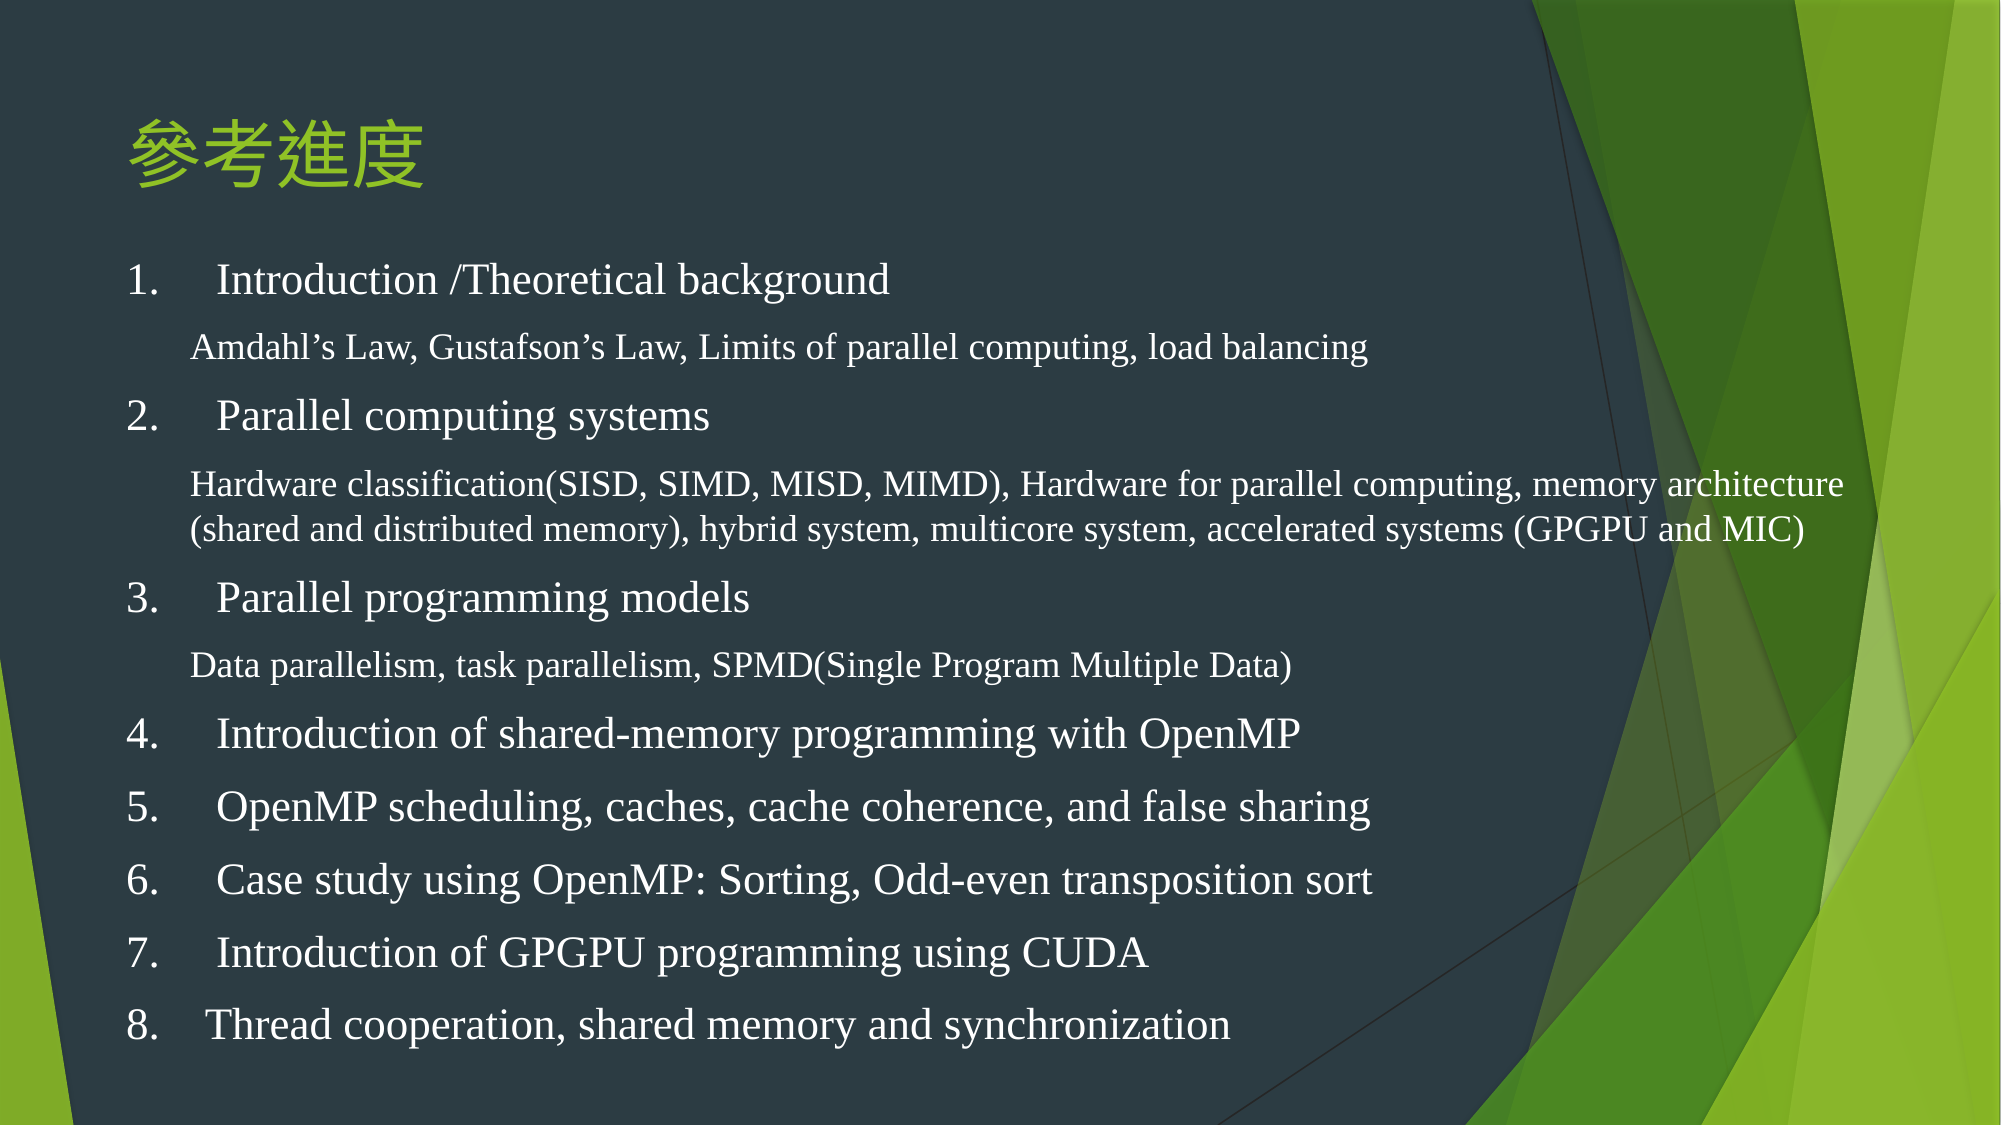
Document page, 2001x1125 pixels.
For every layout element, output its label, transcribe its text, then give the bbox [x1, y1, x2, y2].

title 參考進度 [111, 99, 1725, 241]
list 1. Introduction /Theoretical background Amdahl’s Law, Gustafson’s Law, Limits of parallel computing, load balancing 2. Parallel computing systems Hardware classification(SISD, SIMD, MISD, MIMD), Hardware for parallel computing, memory architecture (shared and distributed memory), hybrid system, multicore system, accelerated systems (GPGPU and MIC) 3. Parallel programming models Data parallelism, task parallelism, SPMD(Single Program Multiple Data) 4. Introduction of shared-memory programming with OpenMP 5. OpenMP scheduling, caches, cache coherence, and false sharing 6. Case study using OpenMP: Sorting, Odd-even transposition sort 7. Introduction of GPGPU programming using CUDA 8. Thread cooperation, shared memory and synchronization [111, 241, 1884, 1065]
